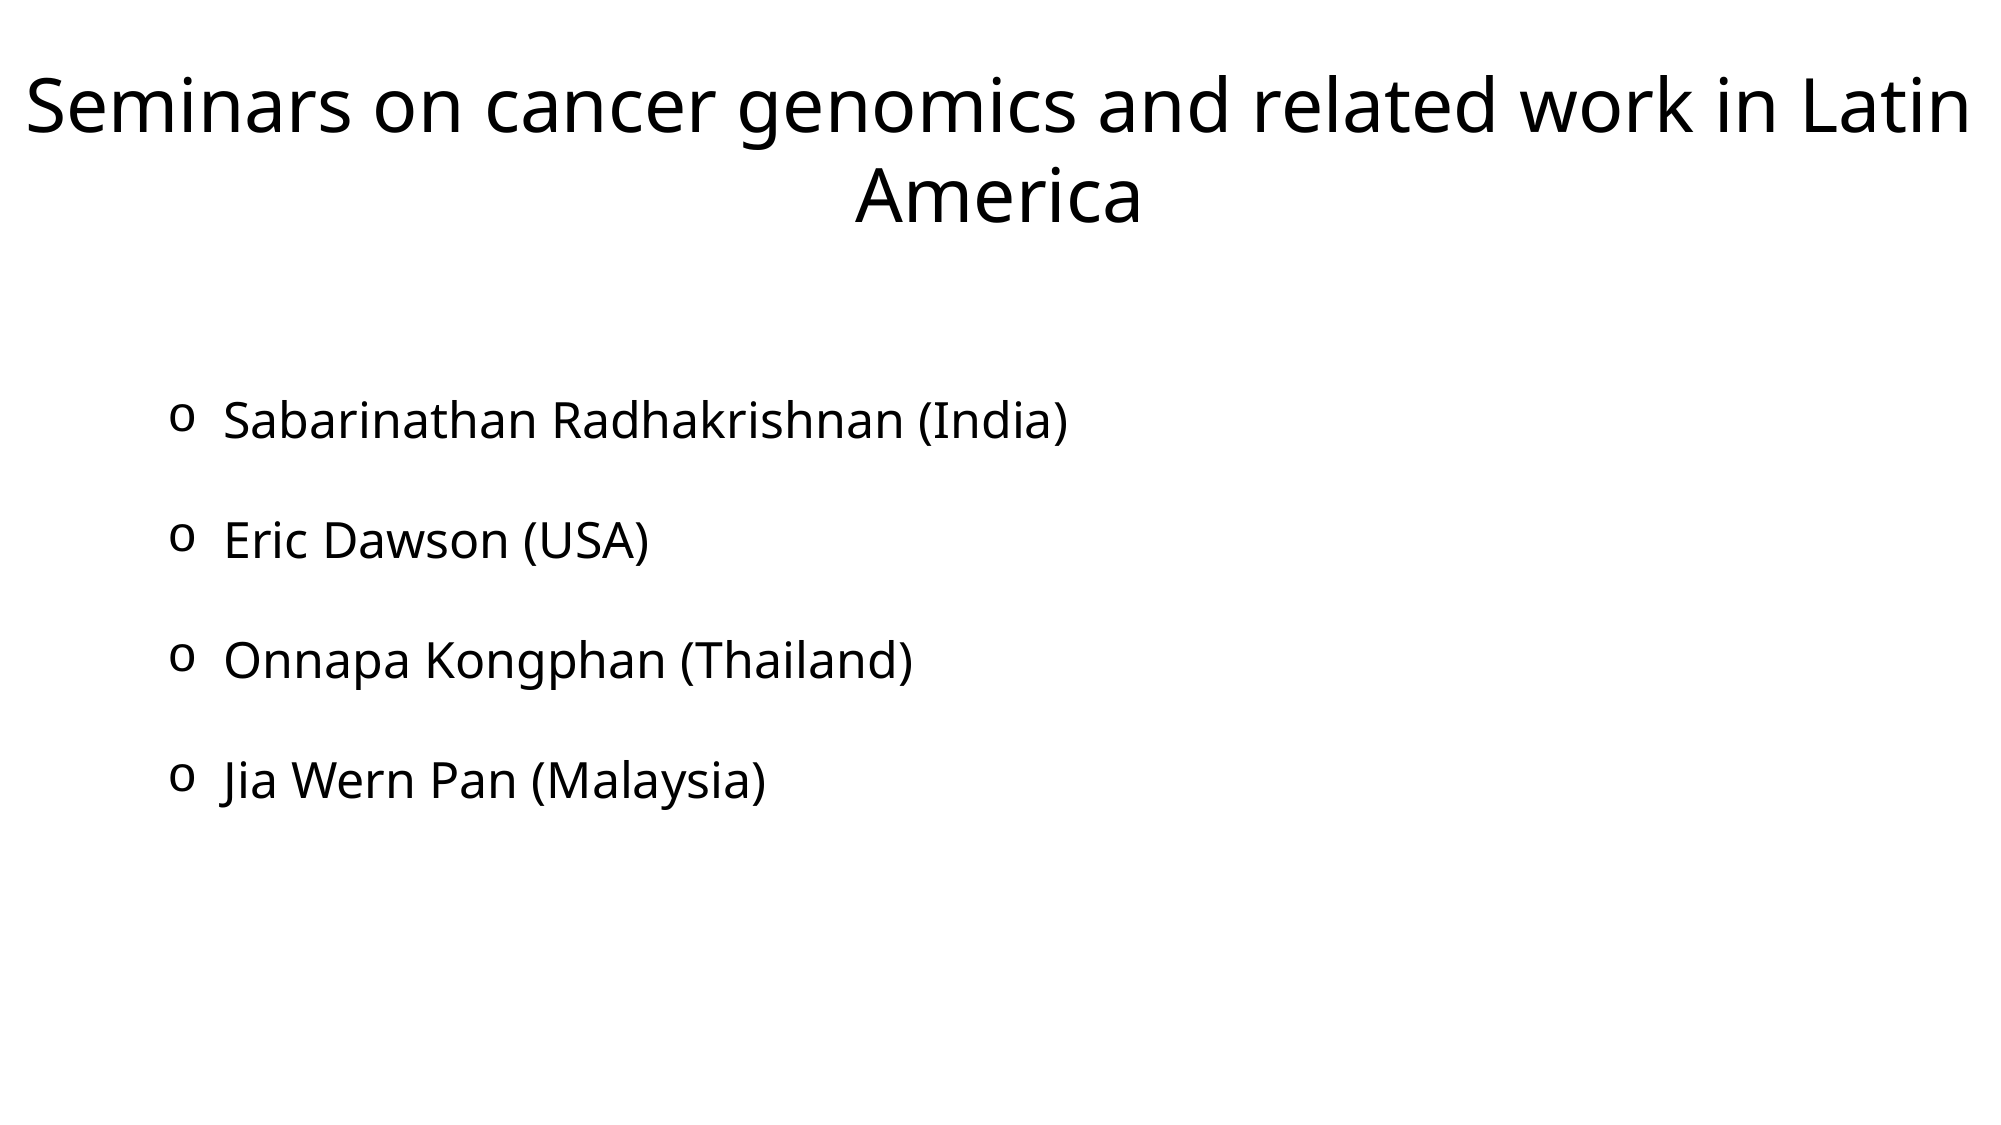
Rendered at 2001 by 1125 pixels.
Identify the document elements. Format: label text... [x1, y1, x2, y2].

text_box Sabarinathan Radhakrishnan (India) Eric Dawson (USA) Onnapa Kongphan (Thailand) Jia Wern Pan (Malaysia) [152, 321, 1084, 816]
text_box Seminars on cancer genomics and related work in Latin America [0, 50, 2000, 245]
